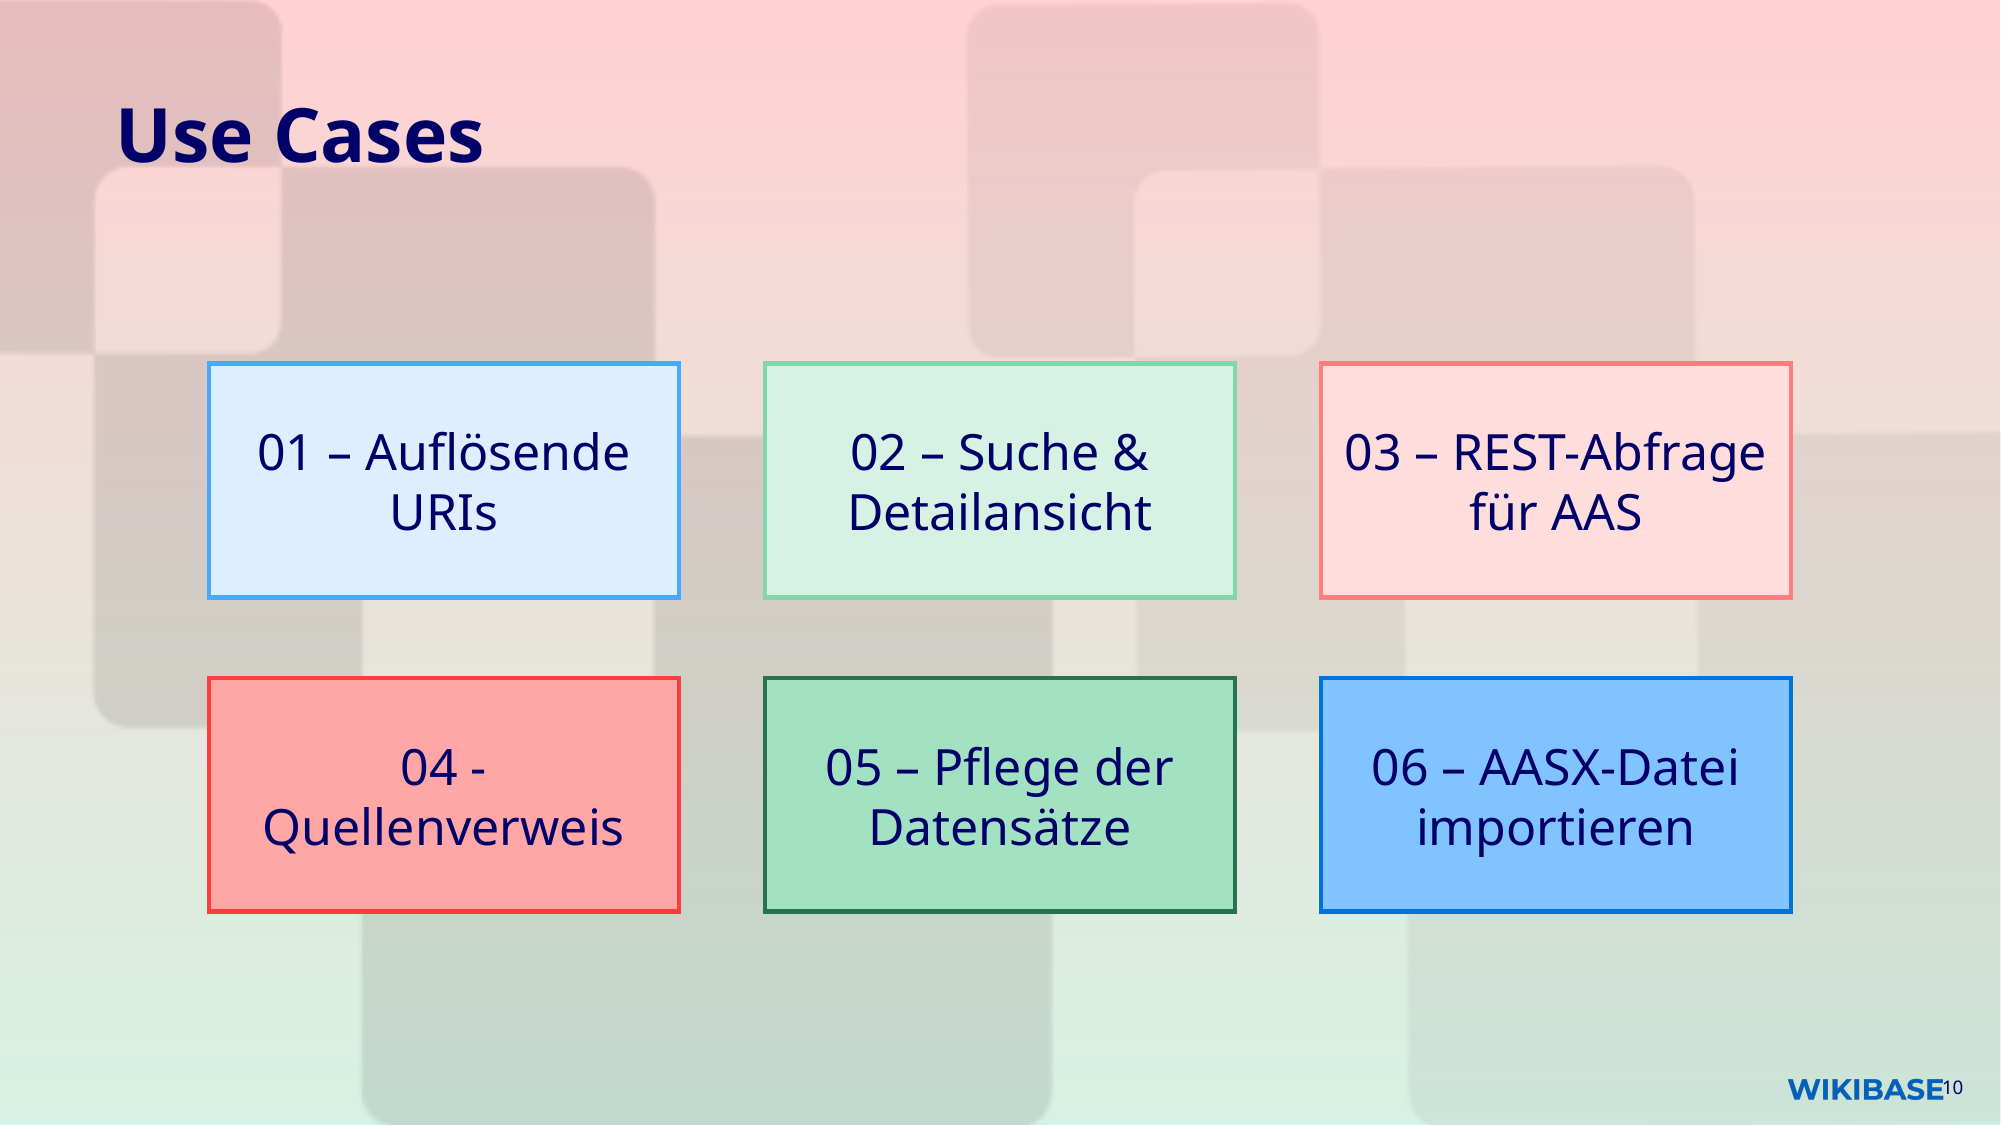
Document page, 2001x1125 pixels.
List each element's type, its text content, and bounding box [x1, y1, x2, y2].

text_box 05 – Pflege der Datensätze [764, 677, 1236, 913]
slide_number 10 [1908, 1058, 1979, 1119]
text_box 02 – Suche & Detailansicht [764, 363, 1236, 598]
picture [1780, 1072, 1908, 1105]
title Use Cases [100, 90, 1849, 276]
text_box 06 – AASX-Datei importieren [1320, 677, 1792, 913]
text_box 01 – Auflösende URIs [208, 363, 680, 598]
text_box 04 - Quellenverweis [208, 677, 680, 913]
text_box 03 – REST-Abfrage für AAS [1320, 363, 1792, 598]
